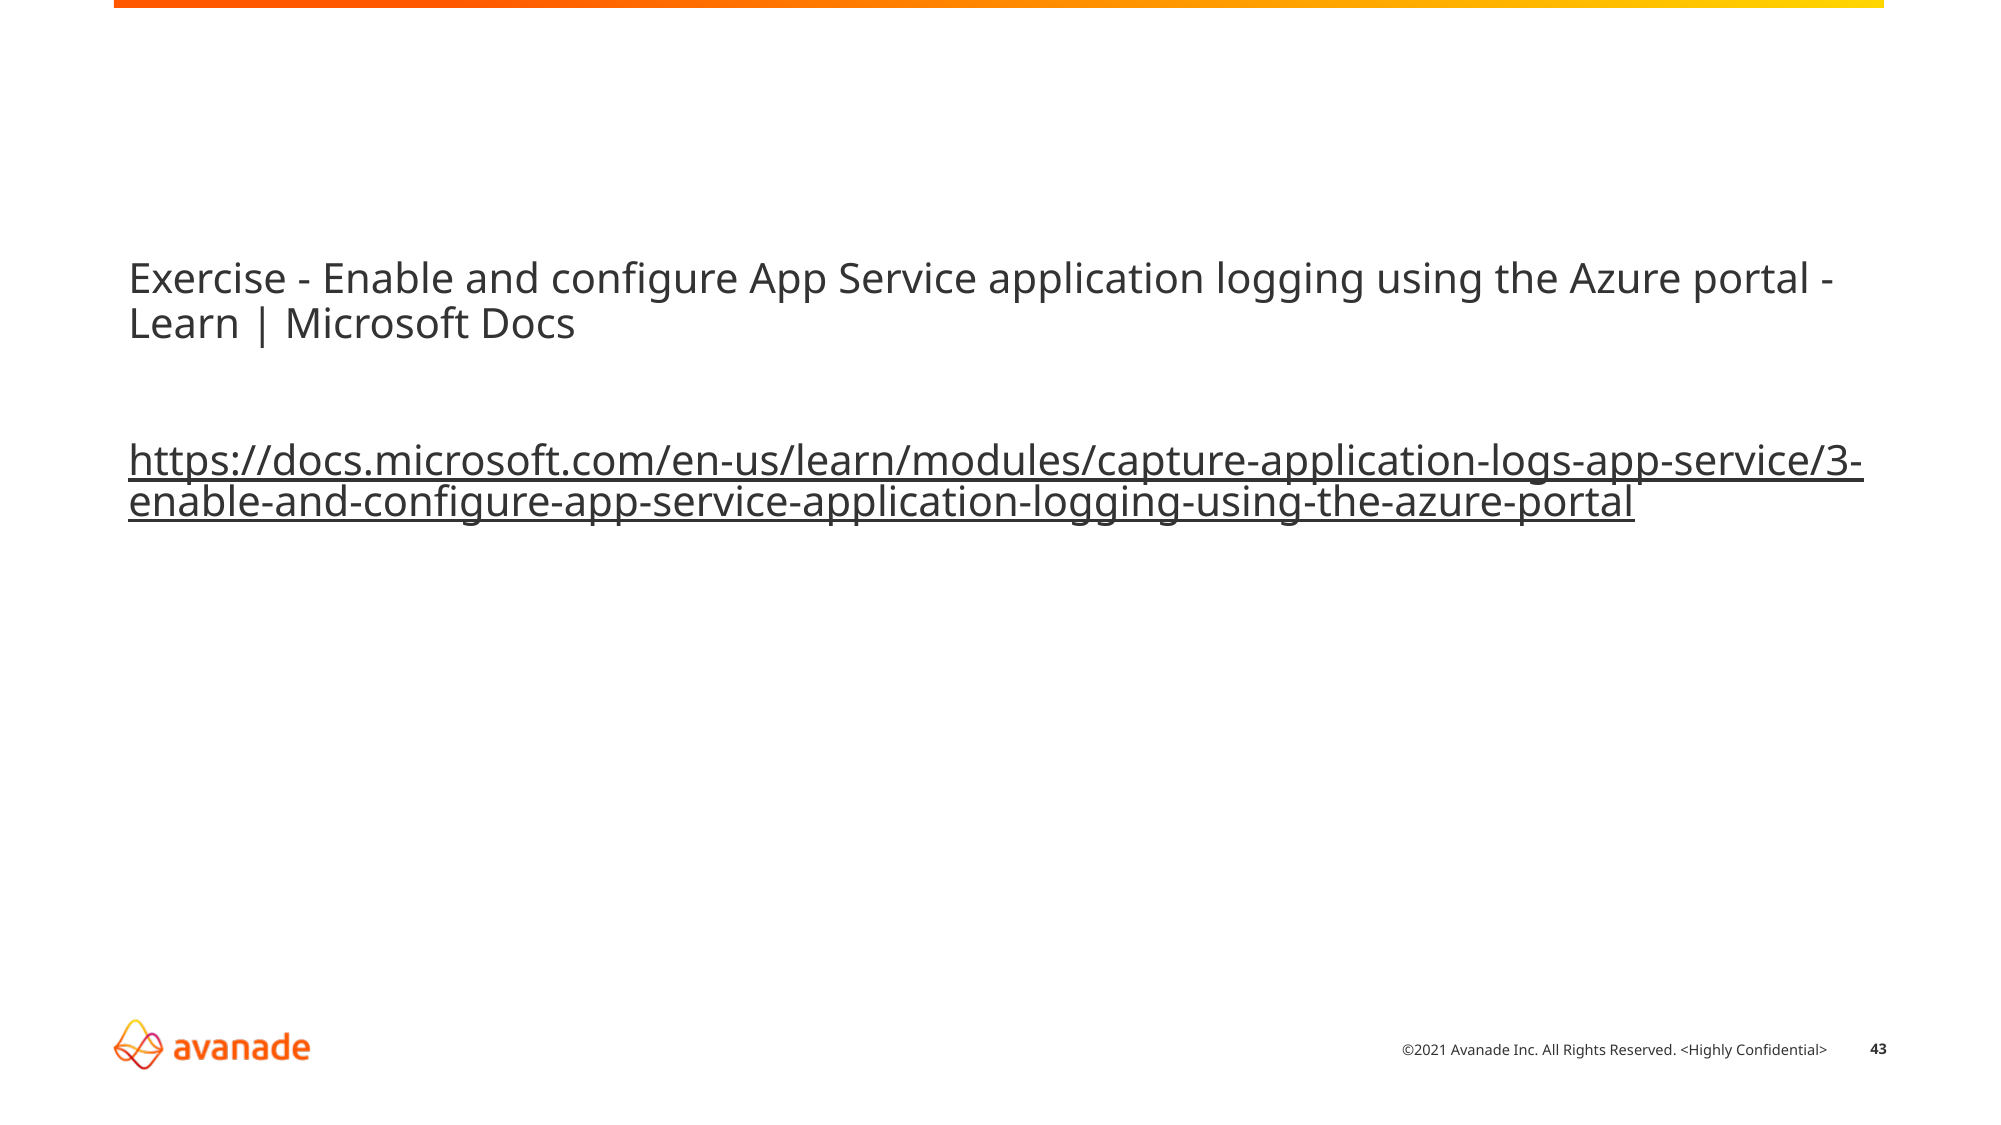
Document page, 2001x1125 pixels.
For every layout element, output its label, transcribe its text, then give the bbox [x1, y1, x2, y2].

picture [93, 999, 339, 1090]
list Exercise - Enable and configure App Service application logging using the Azure portal - Learn | Microsoft Docs https://docs.microsoft.com/en-us/learn/modules/capture-application-logs-app-service/3-enable-and-configure-app-service-application-logging-using-the-azure-portal [113, 249, 1883, 964]
